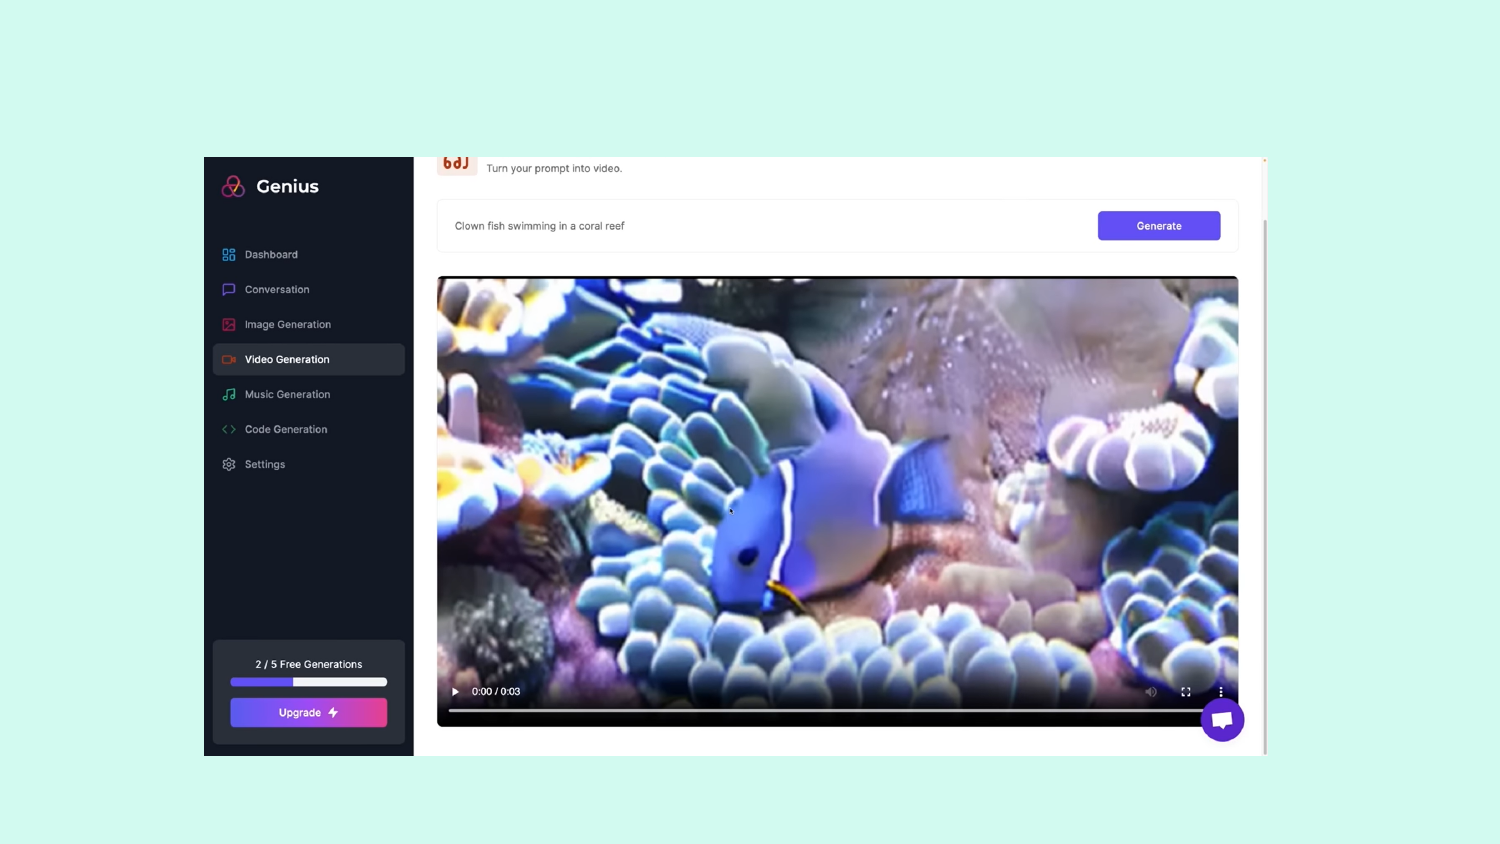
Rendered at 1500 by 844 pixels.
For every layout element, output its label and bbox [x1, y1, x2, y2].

picture [204, 157, 1268, 756]
